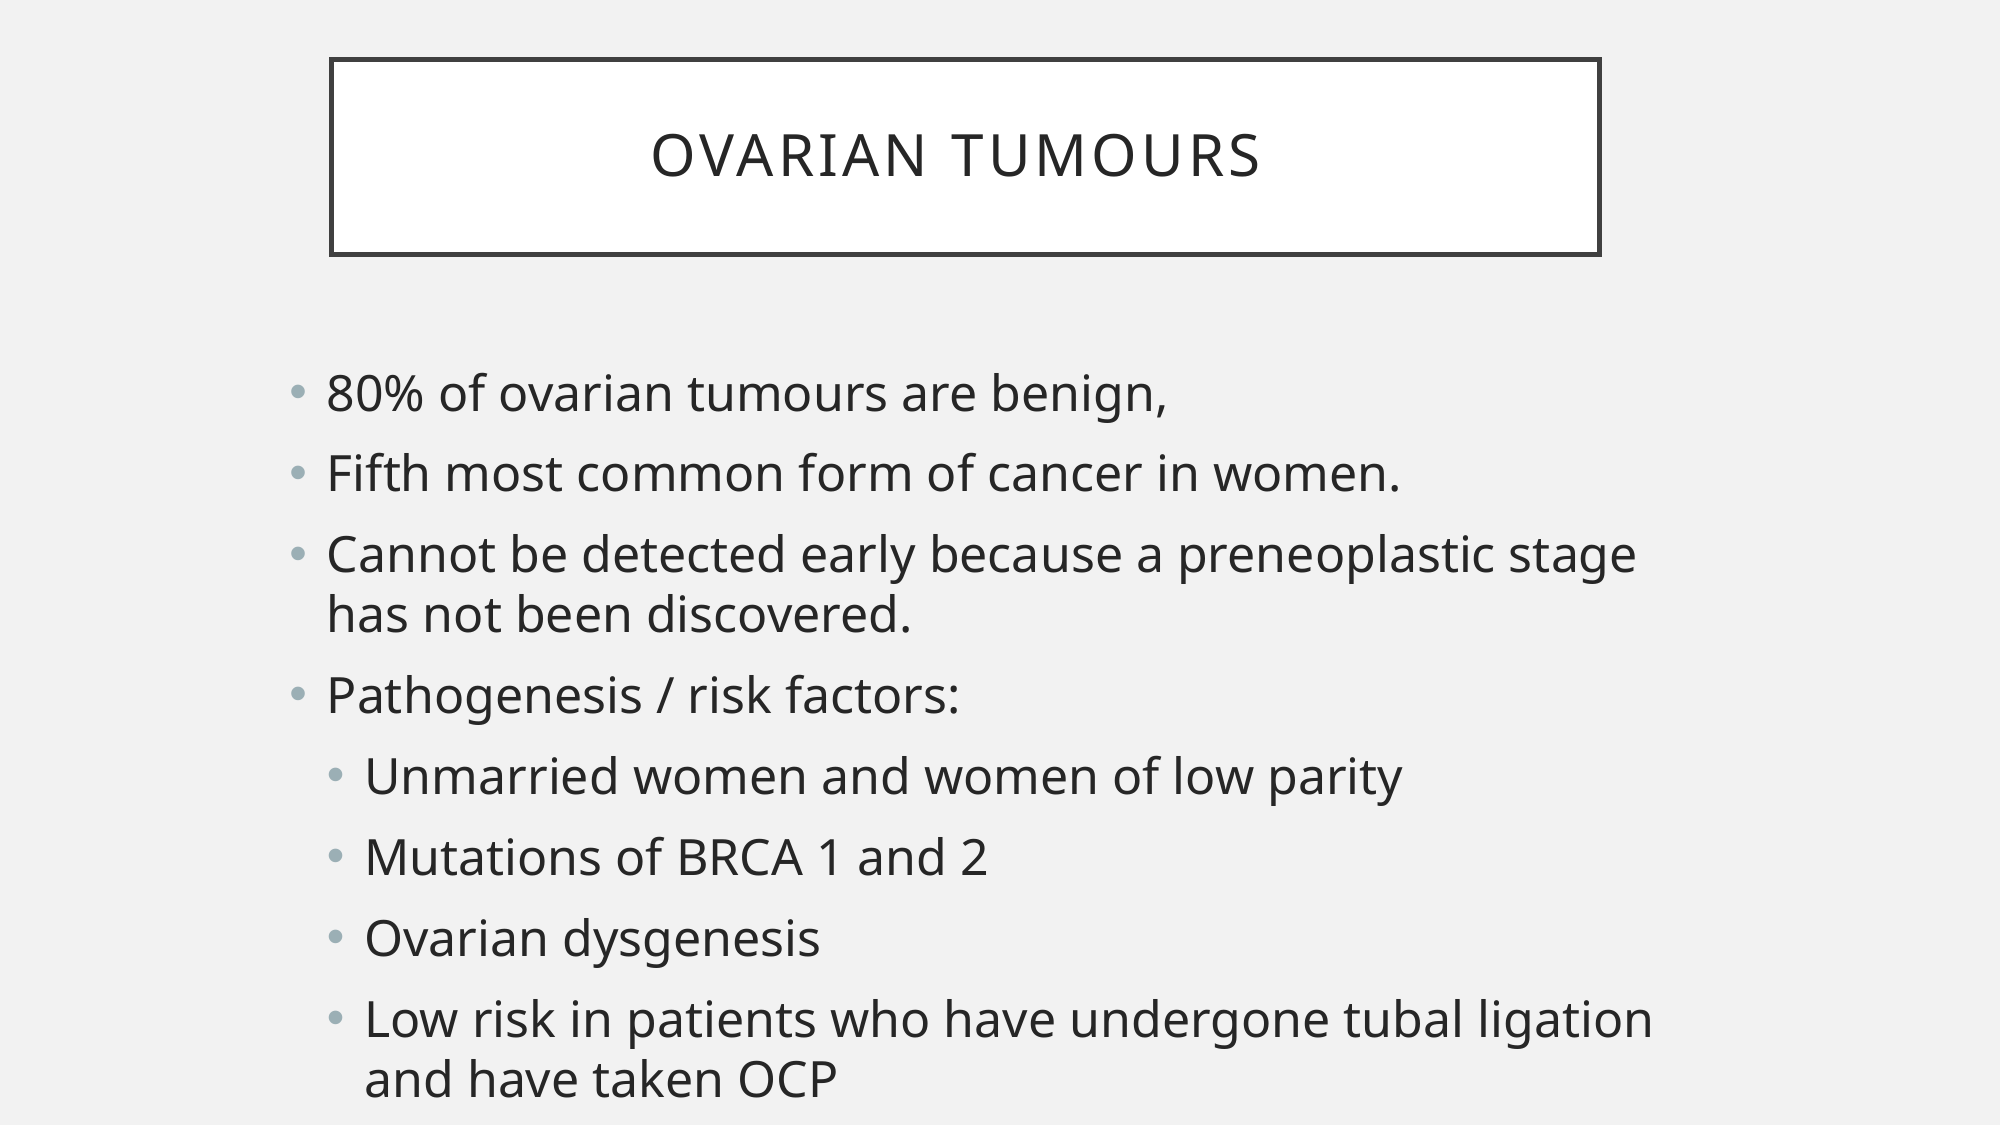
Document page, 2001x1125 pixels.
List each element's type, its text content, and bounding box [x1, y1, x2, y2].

title Ovarian tumours [329, 57, 1602, 257]
list 80% of ovarian tumours are benign, Fifth most common form of cancer in women. Cannot be detected early because a preneoplastic stage has not been discovered. Pathogenesis / risk factors: Unmarried women and women of low parity Mutations of BRCA 1 and 2 Ovarian dysgenesis Low risk in patients who have undergone tubal ligation and have taken OCP [274, 353, 1721, 1003]
